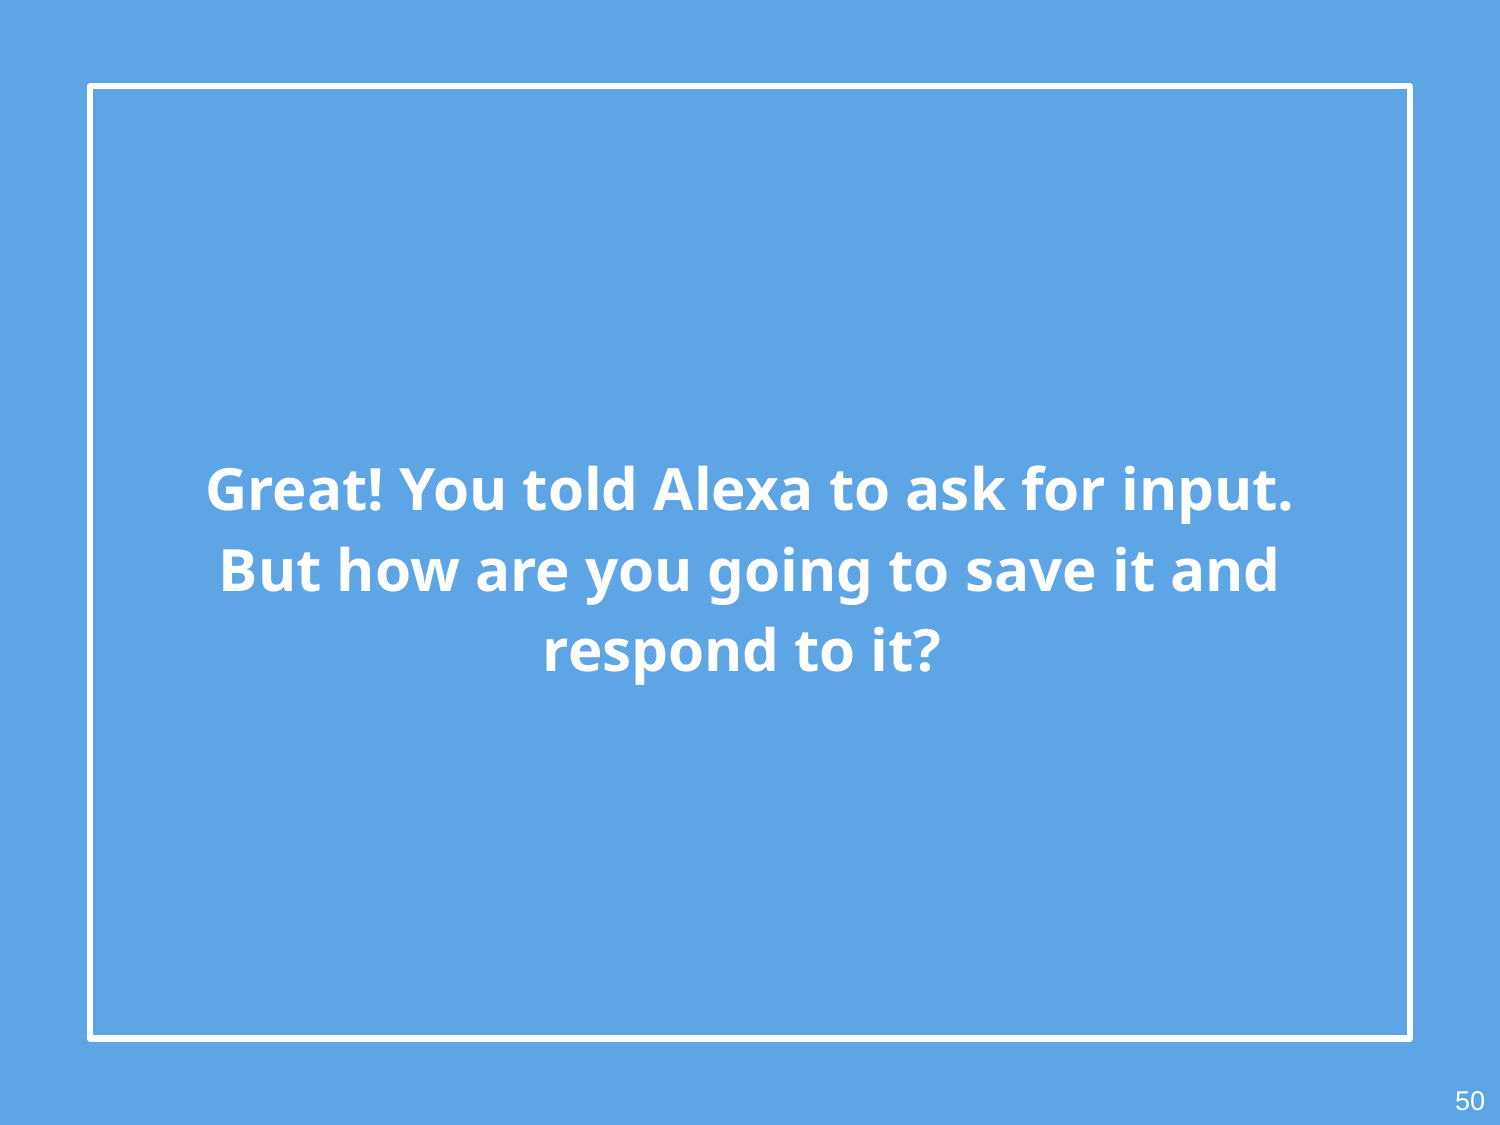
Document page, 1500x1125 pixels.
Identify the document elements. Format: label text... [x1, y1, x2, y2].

text_box [90, 86, 1410, 1039]
text_box Great! You told Alexa to ask for input. But how are you going to save it and respond to it? [134, 368, 1366, 756]
